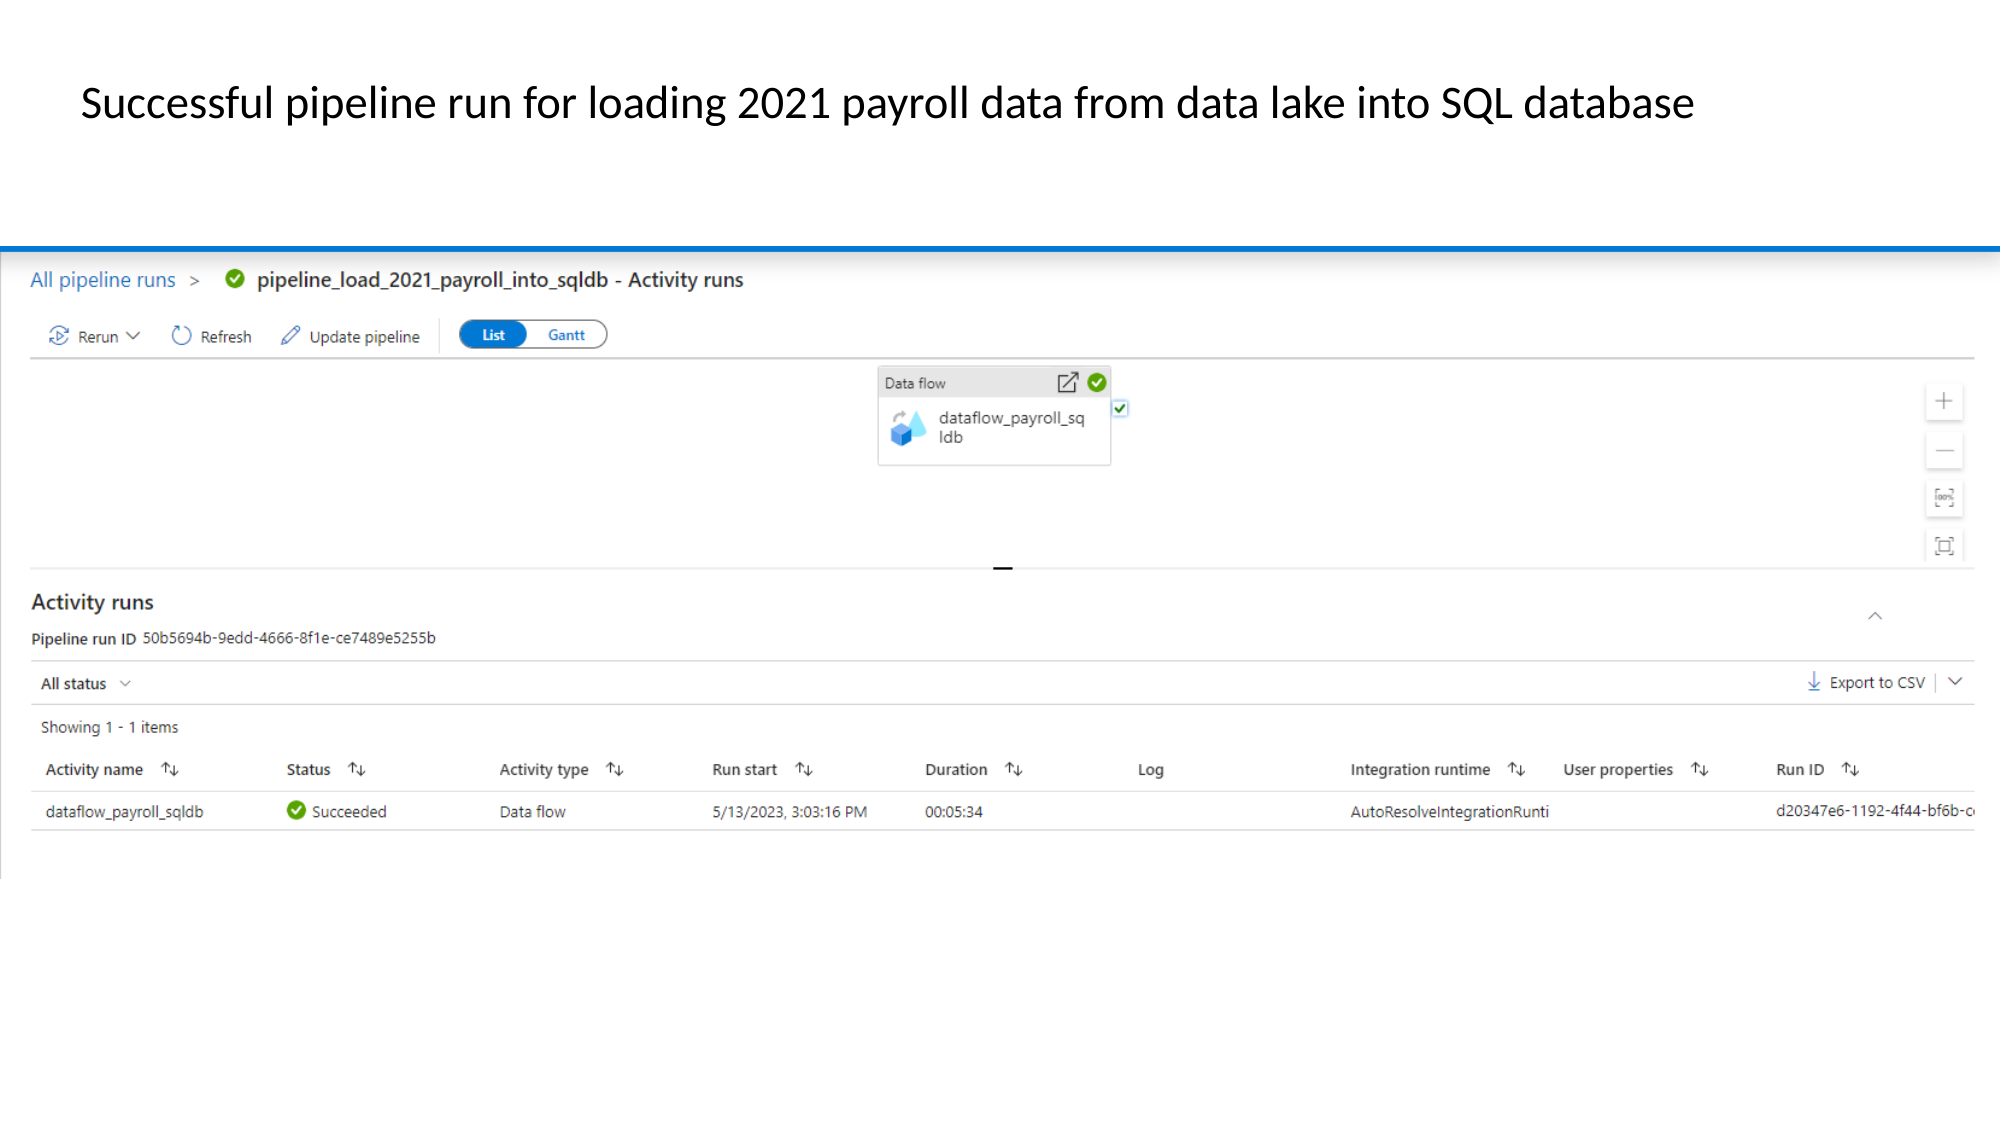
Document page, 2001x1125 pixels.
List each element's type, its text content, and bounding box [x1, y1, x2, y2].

picture [0, 246, 2000, 879]
list Successful pipeline run for loading 2021 payroll data from data lake into SQL database [65, 71, 1791, 168]
